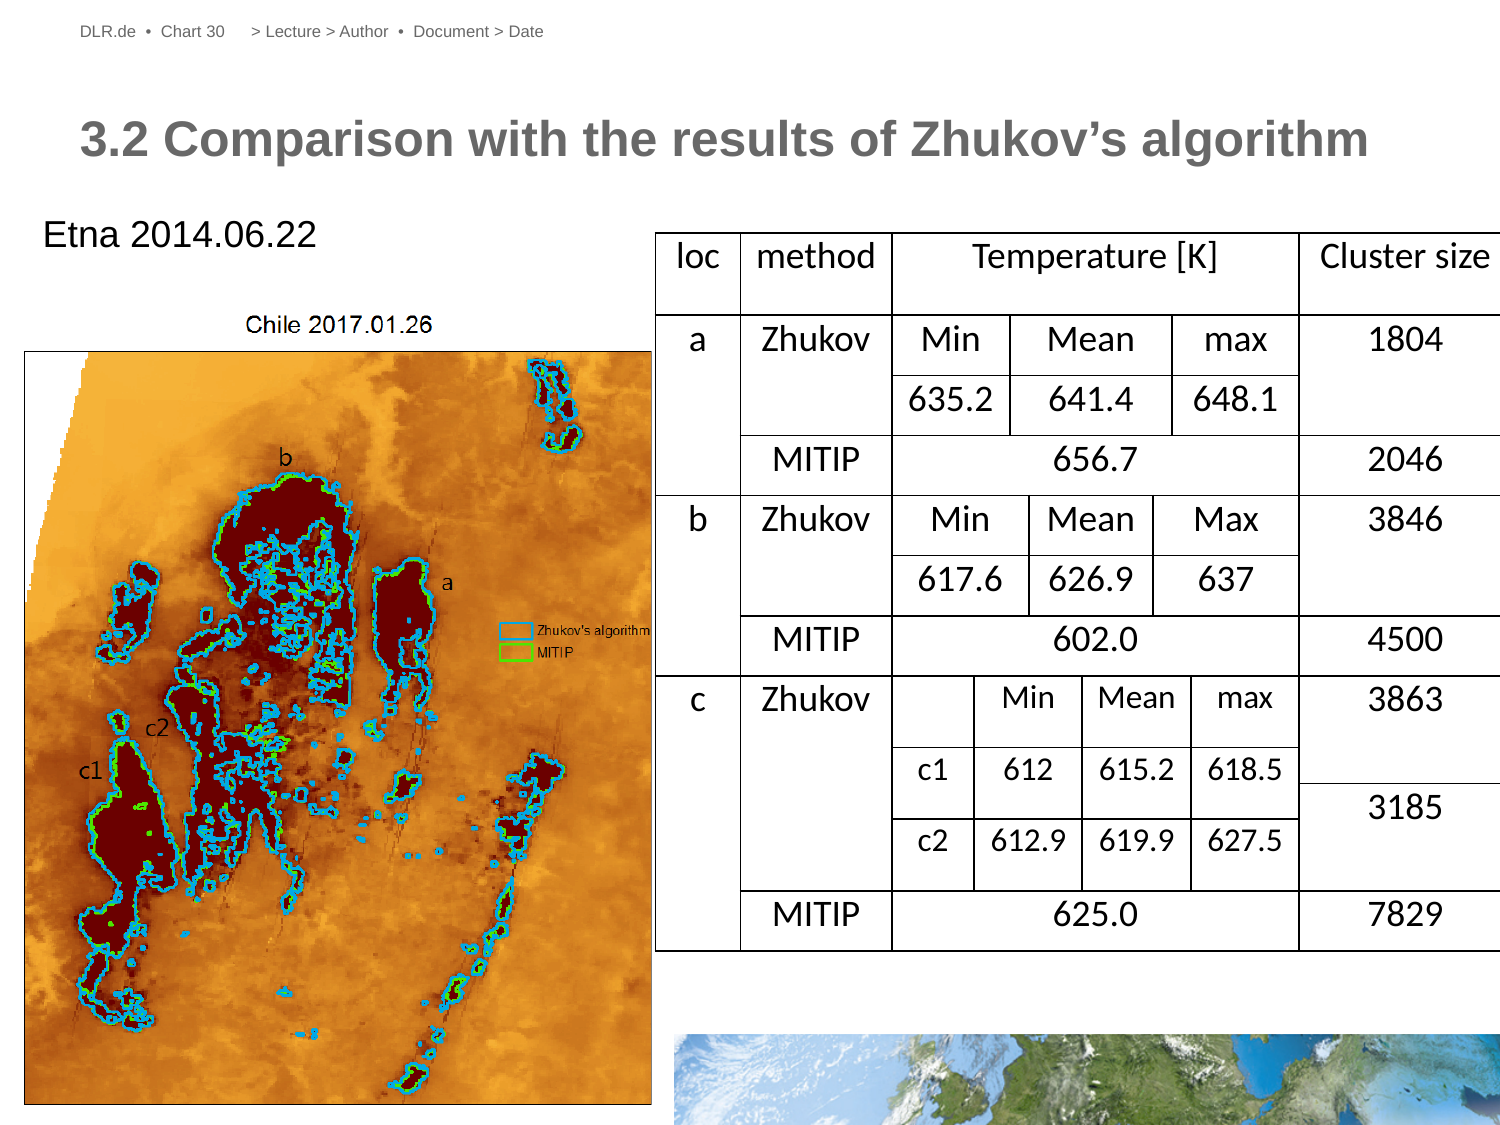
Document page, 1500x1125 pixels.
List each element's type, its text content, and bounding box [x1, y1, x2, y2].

table_cell [893, 677, 973, 747]
table_cell Mean [1011, 316, 1171, 375]
table_cell 641.4 [1011, 376, 1171, 435]
table_cell max [1192, 677, 1298, 747]
table_cell c2 [893, 820, 973, 890]
table_cell Min [975, 677, 1081, 747]
table_cell 7829 [1300, 892, 1500, 950]
table_cell 3846 [1300, 496, 1500, 615]
table_cell 612.9 [975, 820, 1081, 890]
table_cell Min [893, 316, 1009, 375]
table_cell a [677, 316, 740, 495]
table_cell MITIP [741, 617, 891, 675]
table_cell 635.2 [893, 376, 1009, 435]
table_cell Mean [1030, 496, 1152, 555]
table_cell 625.0 [893, 892, 1298, 950]
title 3.2 Comparison with the results of Zhukov’s algorithm [79, 106, 1421, 173]
table_cell 627.5 [1192, 820, 1298, 890]
table_cell 617.6 [893, 556, 1028, 615]
table_cell 626.9 [1030, 556, 1152, 615]
table_cell 619.9 [1083, 820, 1190, 890]
table_header loc [677, 234, 740, 314]
table_cell Zhukov [741, 496, 891, 615]
table_cell Max [1154, 496, 1298, 555]
table_cell 656.7 [893, 436, 1298, 495]
table_cell Zhukov [741, 316, 891, 435]
table_header Temperature [K] [893, 234, 1298, 314]
table_cell MITIP [741, 892, 891, 950]
table_cell 1804 [1300, 316, 1500, 435]
table_cell 618.5 [1192, 748, 1298, 818]
table_cell 2046 [1300, 436, 1500, 495]
table_cell 648.1 [1173, 376, 1298, 435]
table_cell 3863 [1300, 677, 1500, 783]
table_cell 602.0 [893, 617, 1298, 675]
table_header Cluster size [1300, 234, 1500, 314]
table_cell Zhukov [741, 677, 891, 890]
table_cell b [677, 496, 740, 675]
table_cell c1 [893, 748, 973, 818]
table_cell 612 [975, 748, 1081, 818]
footer > Lecture > Author • Document > Date [251, 20, 1421, 45]
table_cell 4500 [1300, 617, 1500, 675]
table_cell Min [893, 496, 1028, 555]
slide_number DLR.de • Chart 30 [79, 20, 251, 45]
table_cell c [677, 677, 740, 950]
table_cell 3185 [1300, 784, 1500, 890]
table_cell 615.2 [1083, 748, 1190, 818]
table_cell Mean [1083, 677, 1190, 747]
table_cell max [1173, 316, 1298, 375]
table_cell 637 [1154, 556, 1298, 615]
picture [0, 175, 1500, 1125]
table_cell MITIP [741, 436, 891, 495]
table_header method [741, 234, 891, 314]
